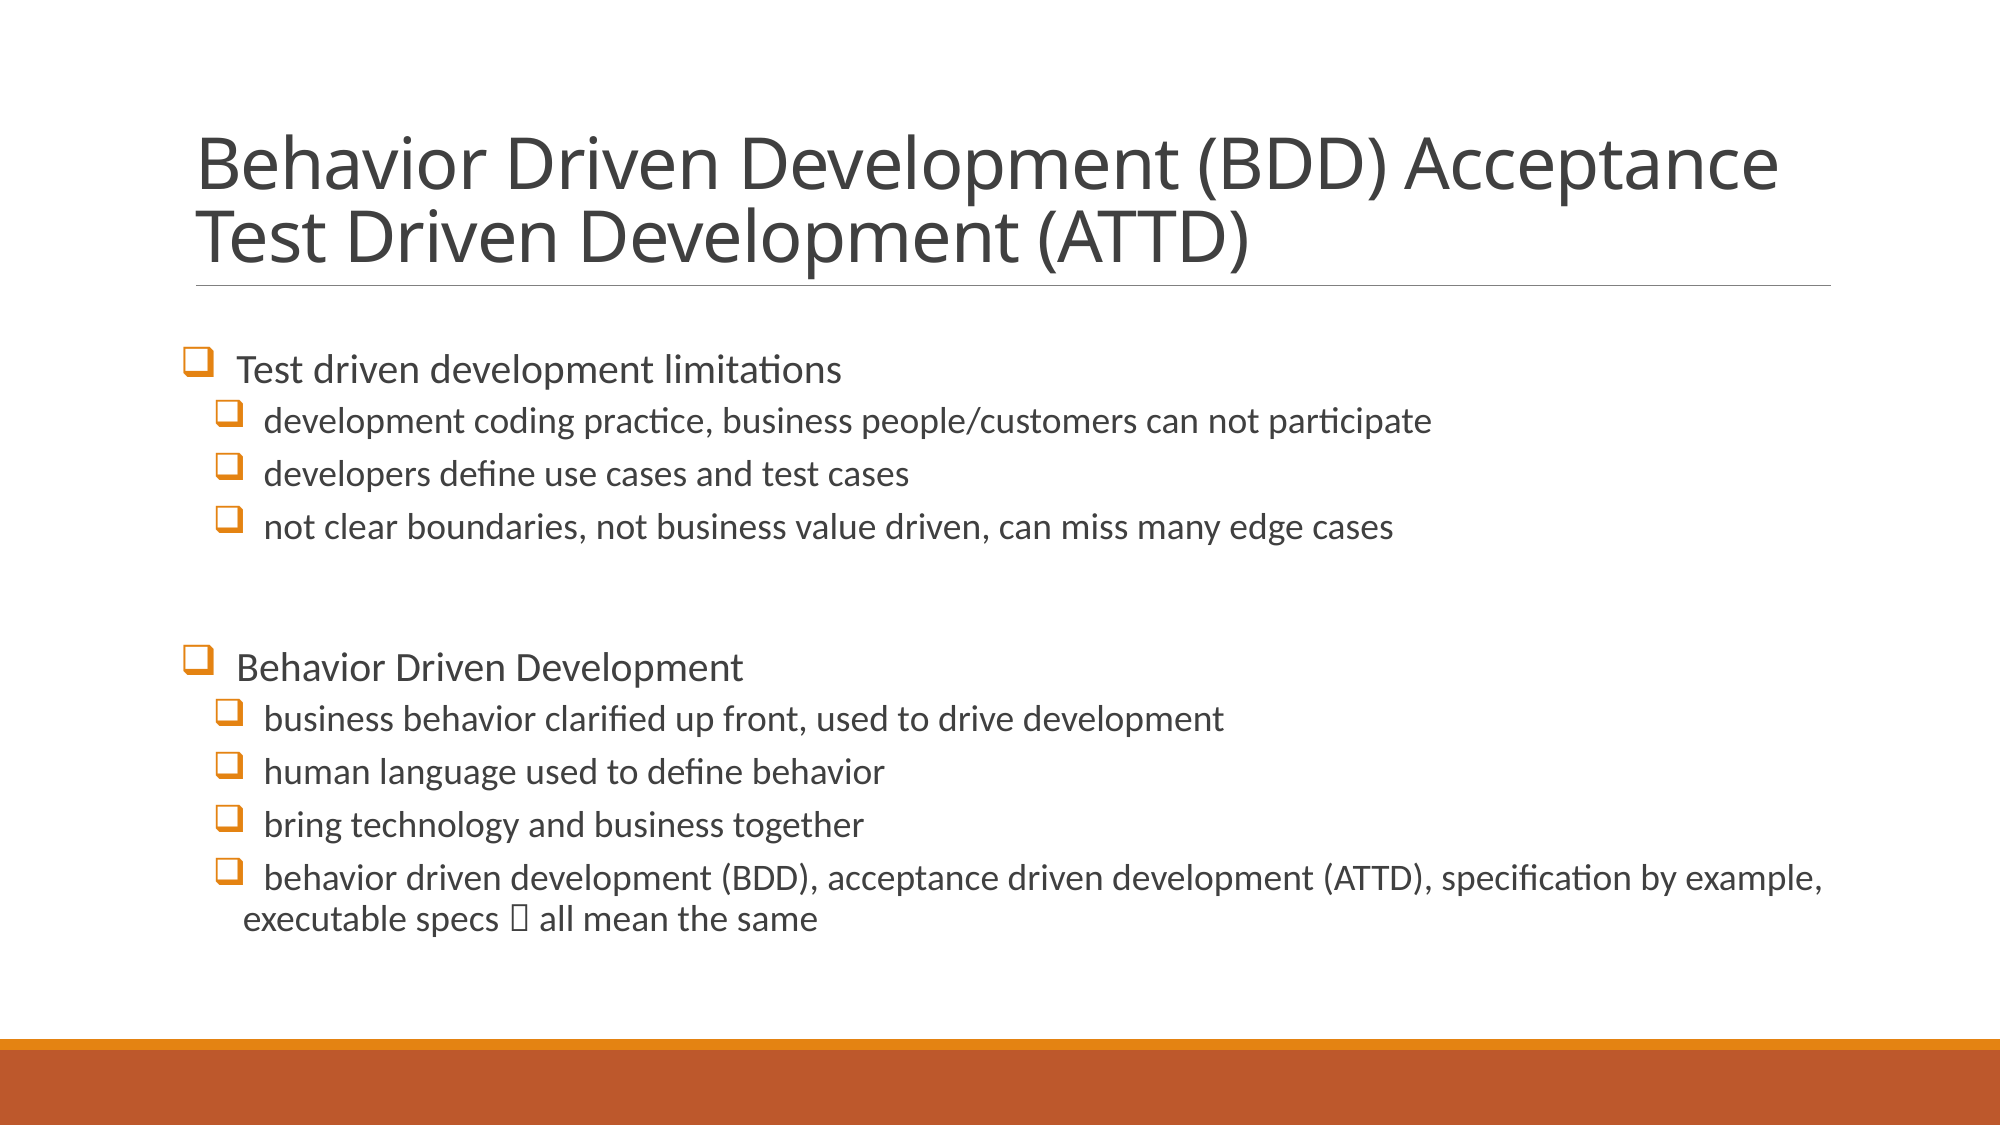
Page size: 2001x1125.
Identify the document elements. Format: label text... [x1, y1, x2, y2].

title Behavior Driven Development (BDD) Acceptance Test Driven Development (ATTD) [180, 47, 1830, 285]
list Test driven development limitations development coding practice, business people/customers can not participate developers define use cases and test cases not clear boundaries, not business value driven, can miss many edge cases Behavior Driven Development business behavior clarified up front, used to drive development human language used to define behavior bring technology and business together behavior driven development (BDD), acceptance driven development (ATTD), specification by example, executable specs  all mean the same [180, 339, 1830, 1000]
